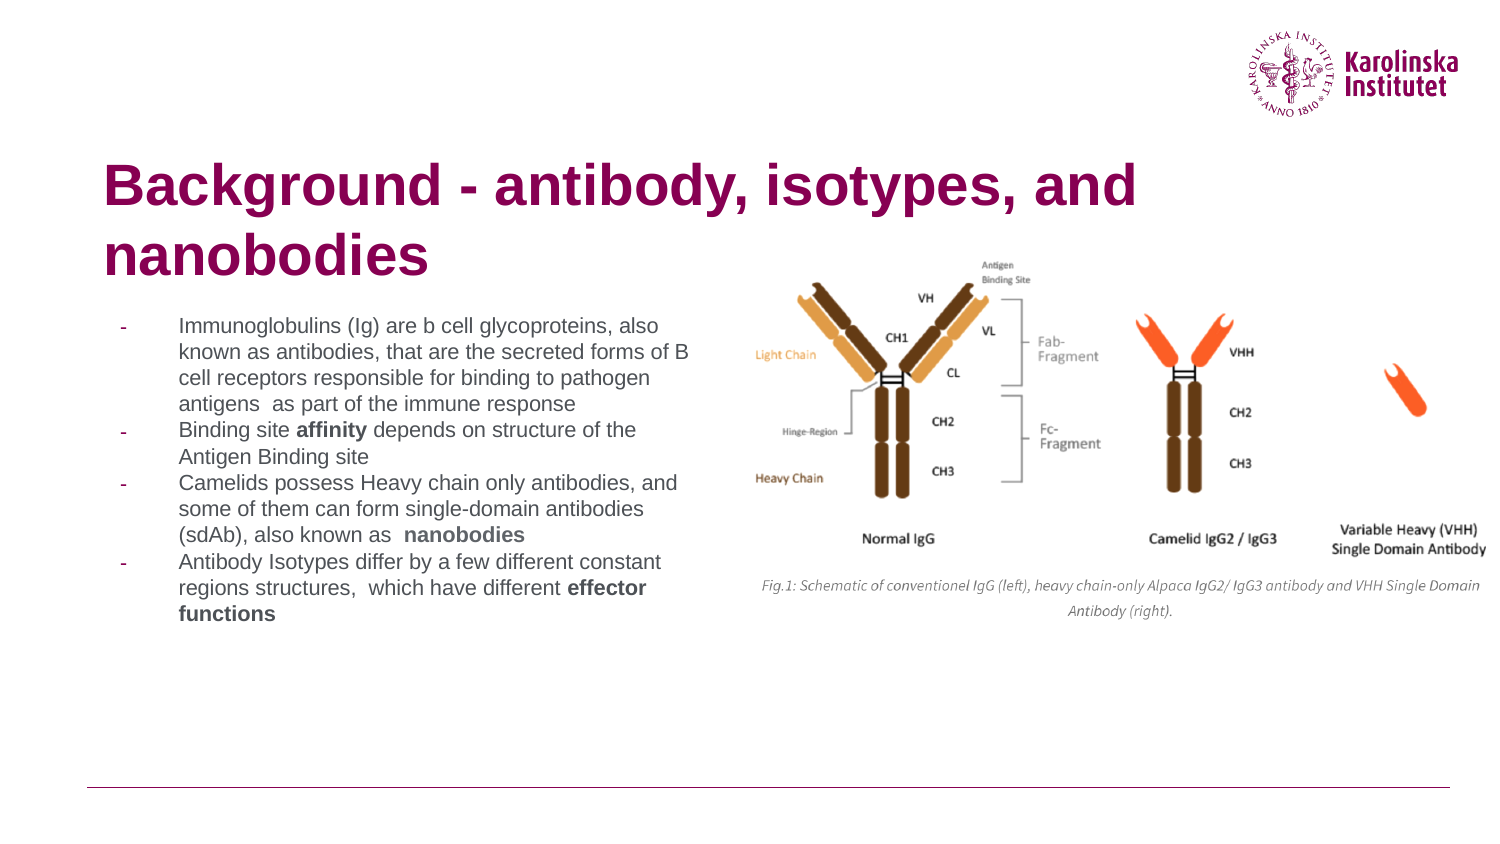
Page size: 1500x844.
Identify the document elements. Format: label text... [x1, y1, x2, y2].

picture [733, 237, 1500, 639]
title Background - antibody, isotypes, and nanobodies [88, 139, 1364, 281]
list Immunoglobulins (Ig) are b cell glycoproteins, also known as antibodies, that are the secreted forms of B cell receptors responsible for binding to pathogen antigens as part of the immune response Binding site affinity depends on structure of the Antigen Binding site Camelids possess Heavy chain only antibodies, and some of them can form single-domain antibodies (sdAb), also known as nanobodies Antibody Isotypes differ by a few different constant regions structures, which have different effector functions [88, 303, 714, 768]
picture [1228, 11, 1479, 137]
